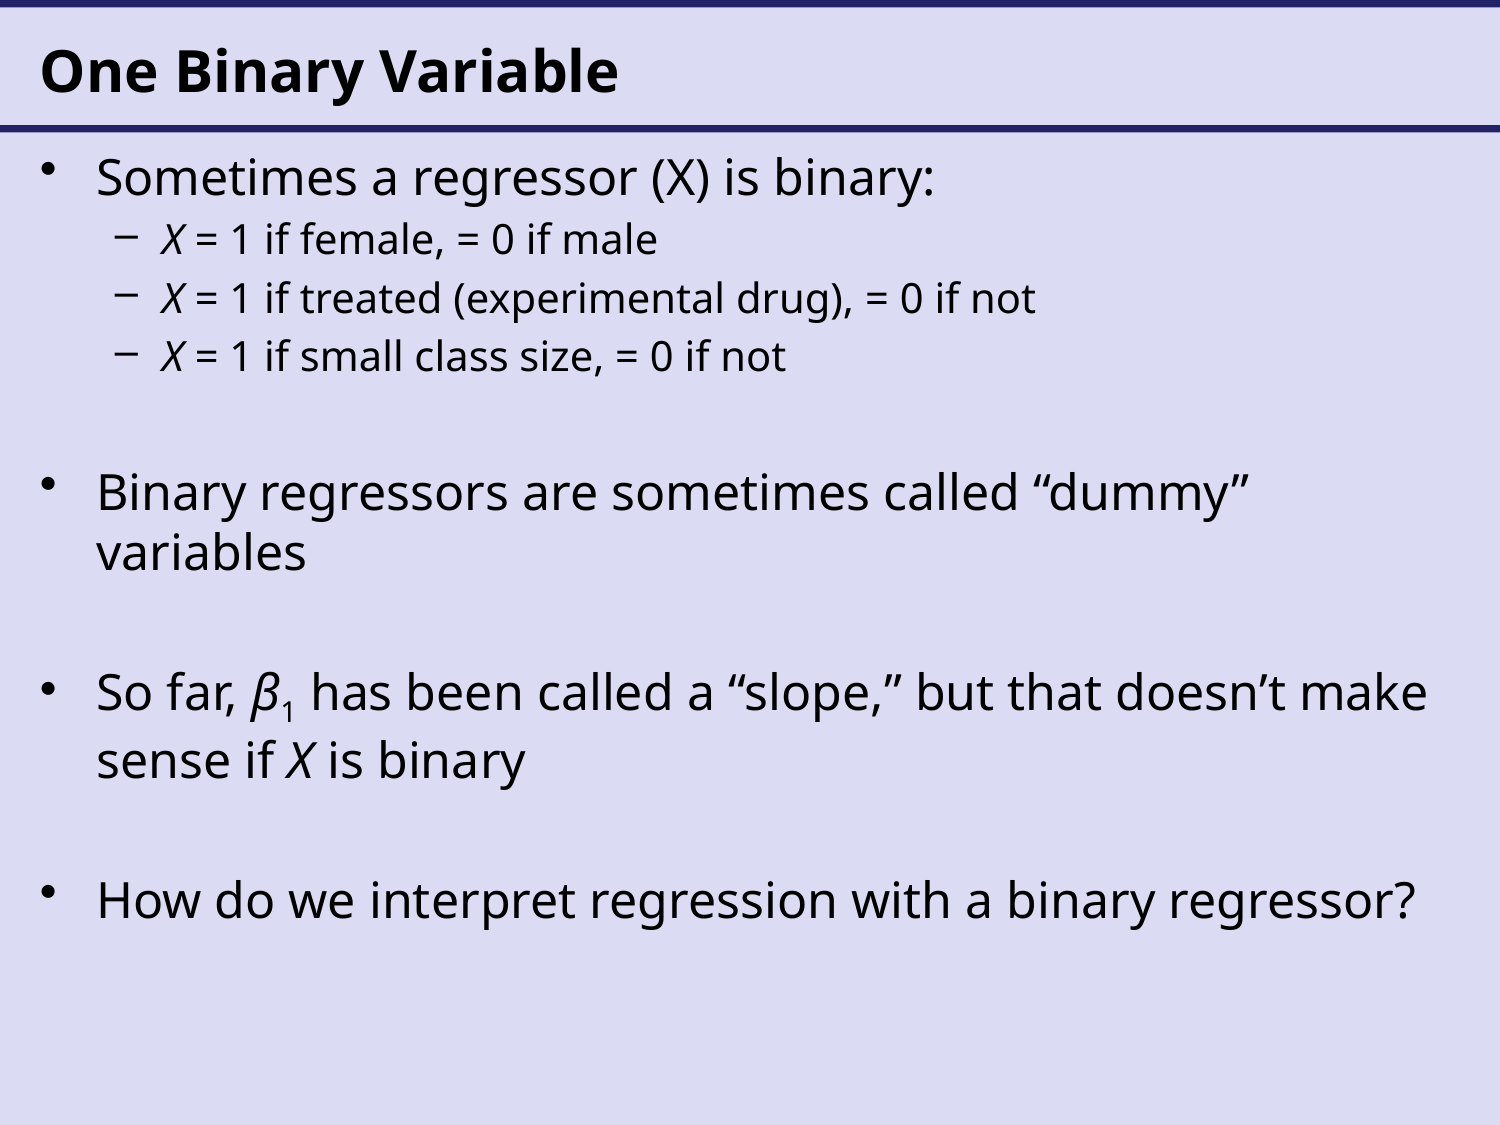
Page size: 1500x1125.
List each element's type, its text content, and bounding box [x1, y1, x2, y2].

title One Binary Variable [24, 12, 1463, 126]
list Sometimes a regressor (X) is binary: X = 1 if female, = 0 if male X = 1 if treated (experimental drug), = 0 if not X = 1 if small class size, = 0 if not Binary regressors are sometimes called “dummy” variables So far, β1 has been called a “slope,” but that doesn’t make sense if X is binary How do we interpret regression with a binary regressor? [24, 137, 1463, 1101]
